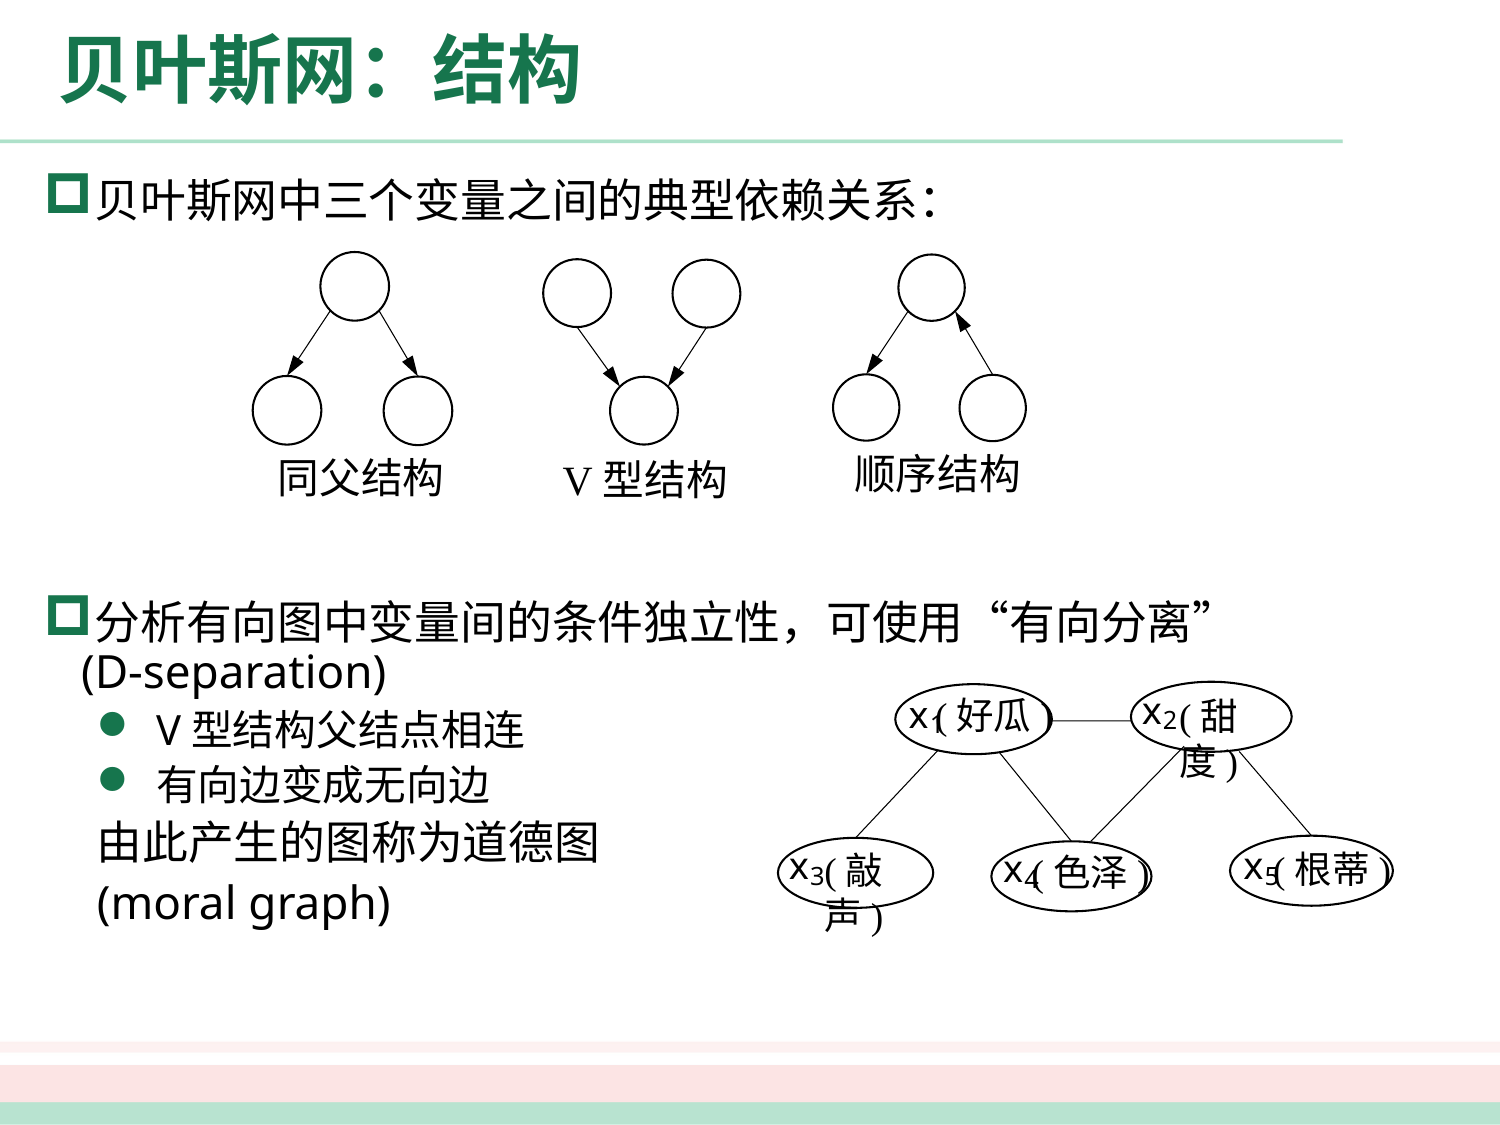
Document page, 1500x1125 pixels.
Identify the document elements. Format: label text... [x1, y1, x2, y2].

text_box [543, 259, 741, 503]
list 贝叶斯网中三个变量之间的典型依赖关系： 分析有向图中变量间的条件独立性，可使用“有向分离” (D-separation) V型结构父结点相连 有向边变成无向边 由此产生的图称为道德图 (moral graph) [28, 170, 1460, 1020]
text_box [833, 254, 1026, 496]
title 贝叶斯网：结构 [42, 8, 1223, 138]
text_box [252, 251, 453, 502]
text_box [777, 681, 1398, 912]
picture [0, 0, 1500, 1125]
